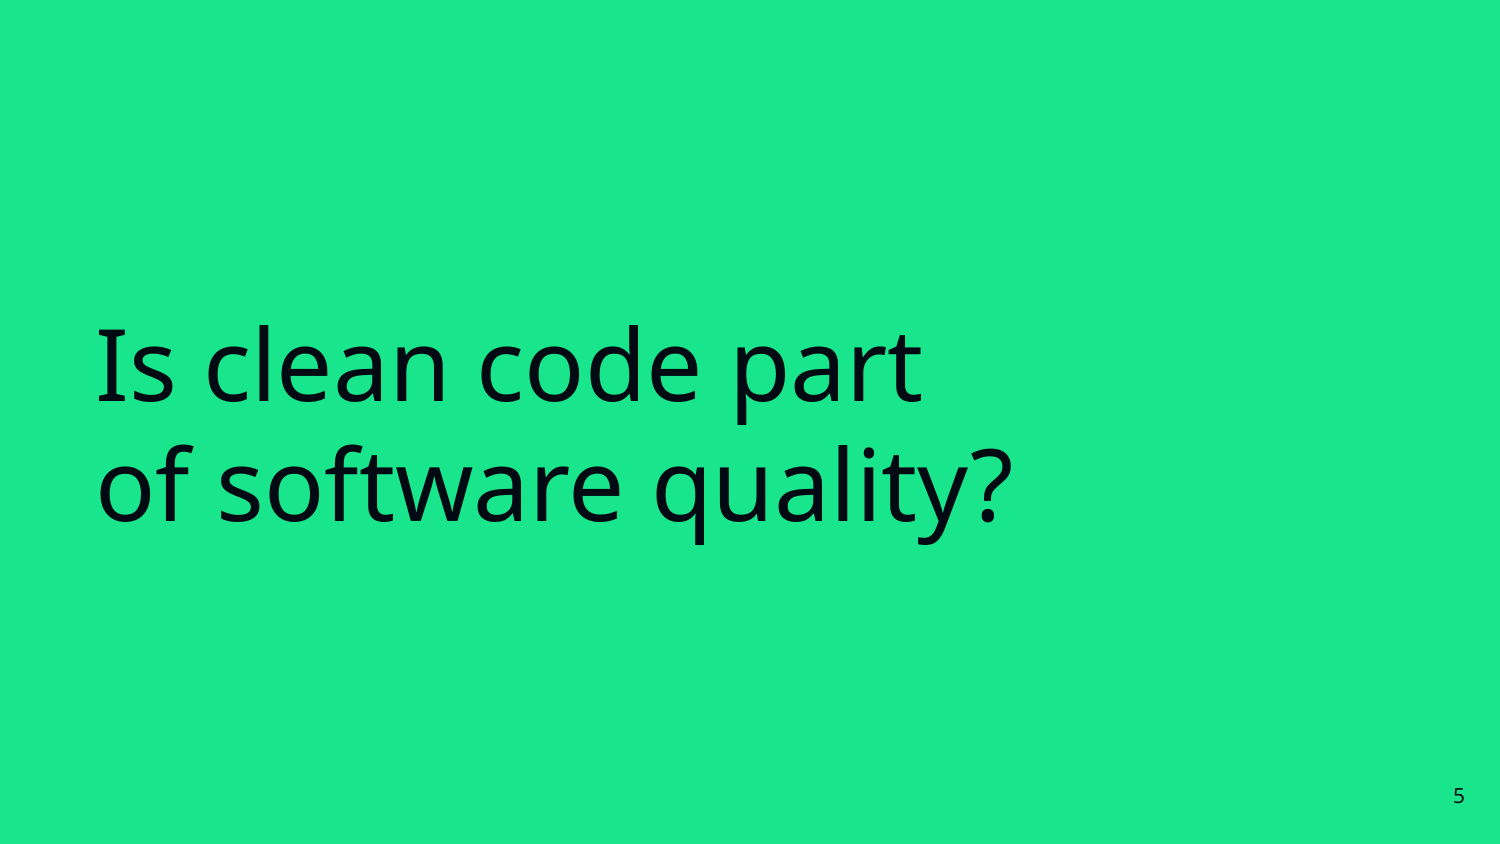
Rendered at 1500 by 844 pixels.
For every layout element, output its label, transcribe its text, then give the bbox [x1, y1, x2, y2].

slide_number ‹#› [1389, 764, 1480, 830]
title Is clean code part of software quality? [80, 86, 1032, 758]
